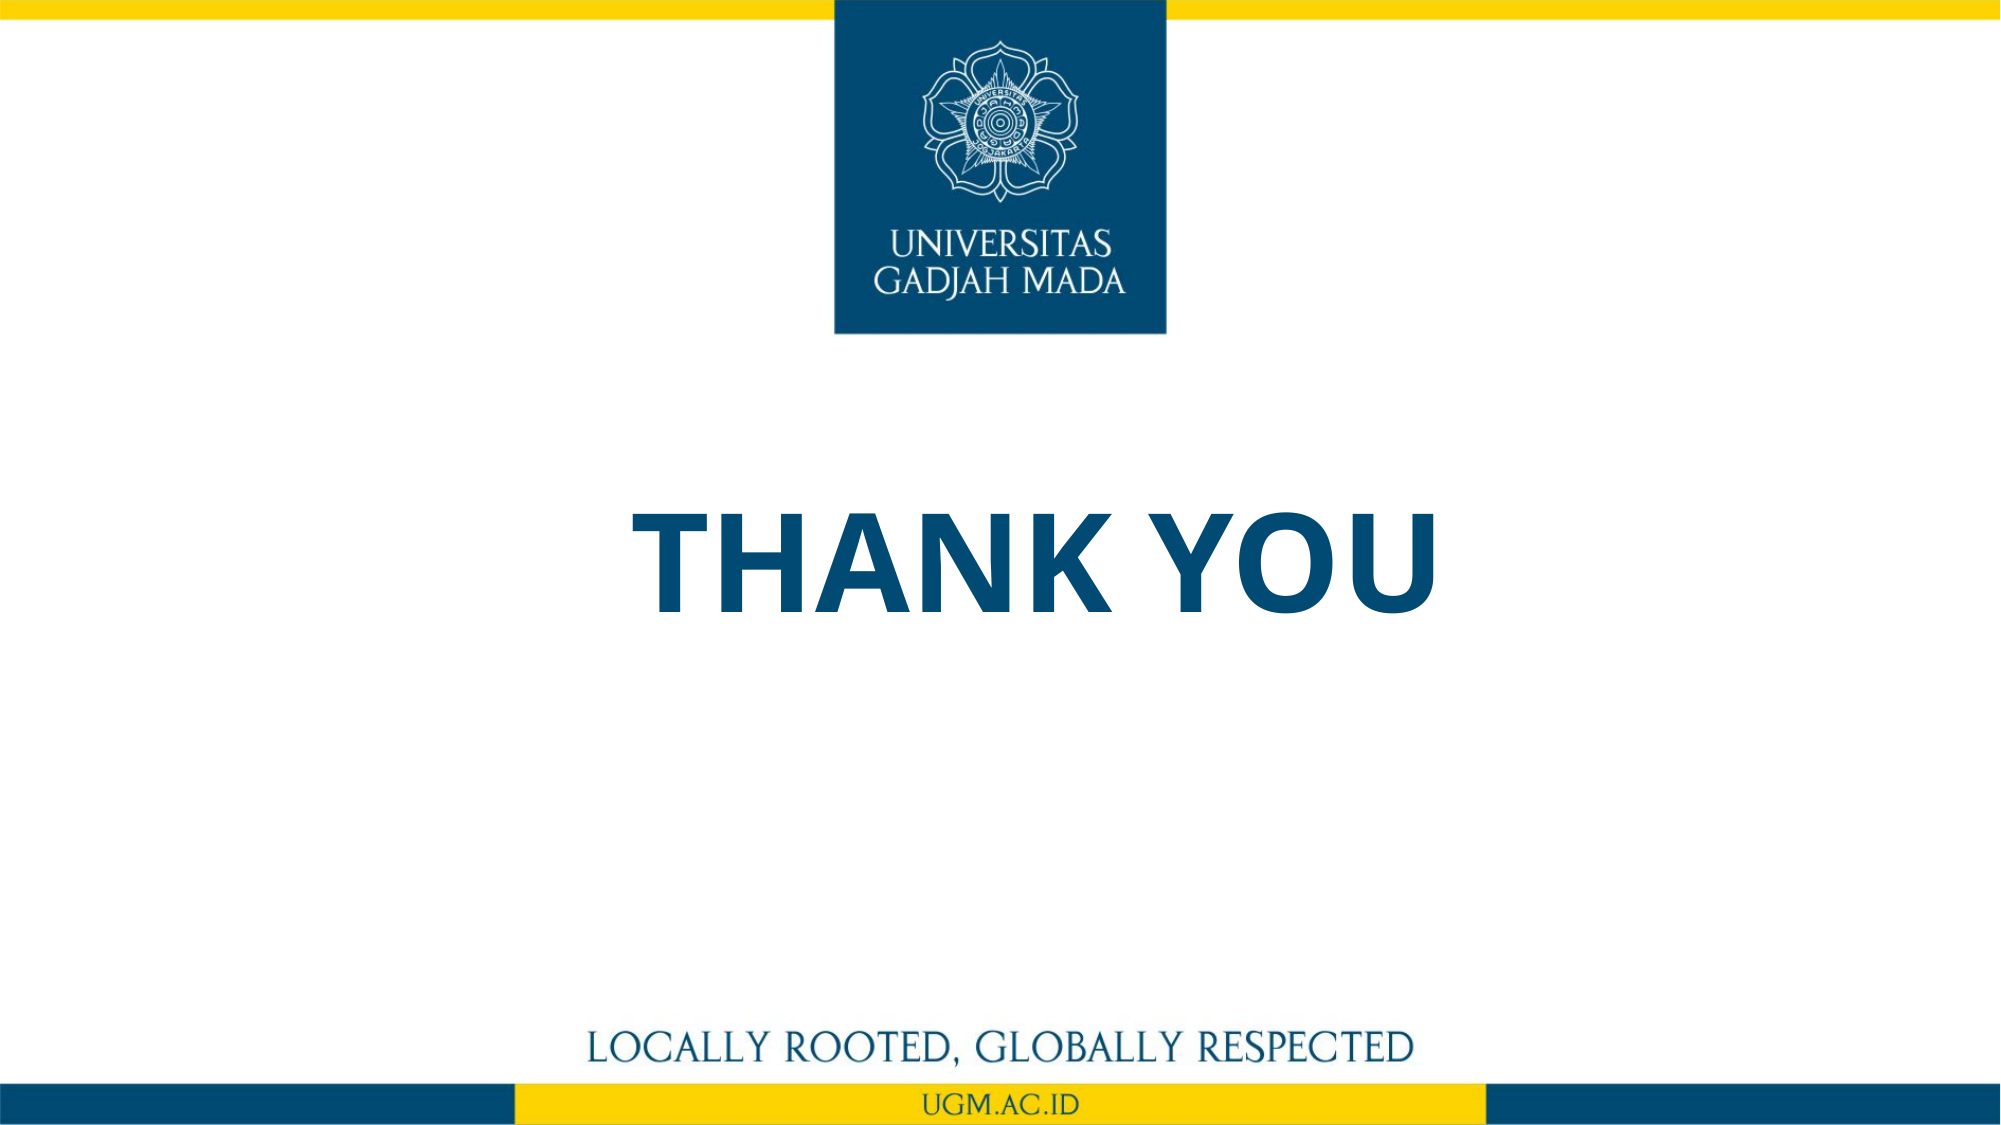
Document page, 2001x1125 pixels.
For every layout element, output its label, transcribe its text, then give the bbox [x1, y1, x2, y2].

picture [0, 0, 2001, 1125]
title THANK YOU [175, 503, 1901, 632]
